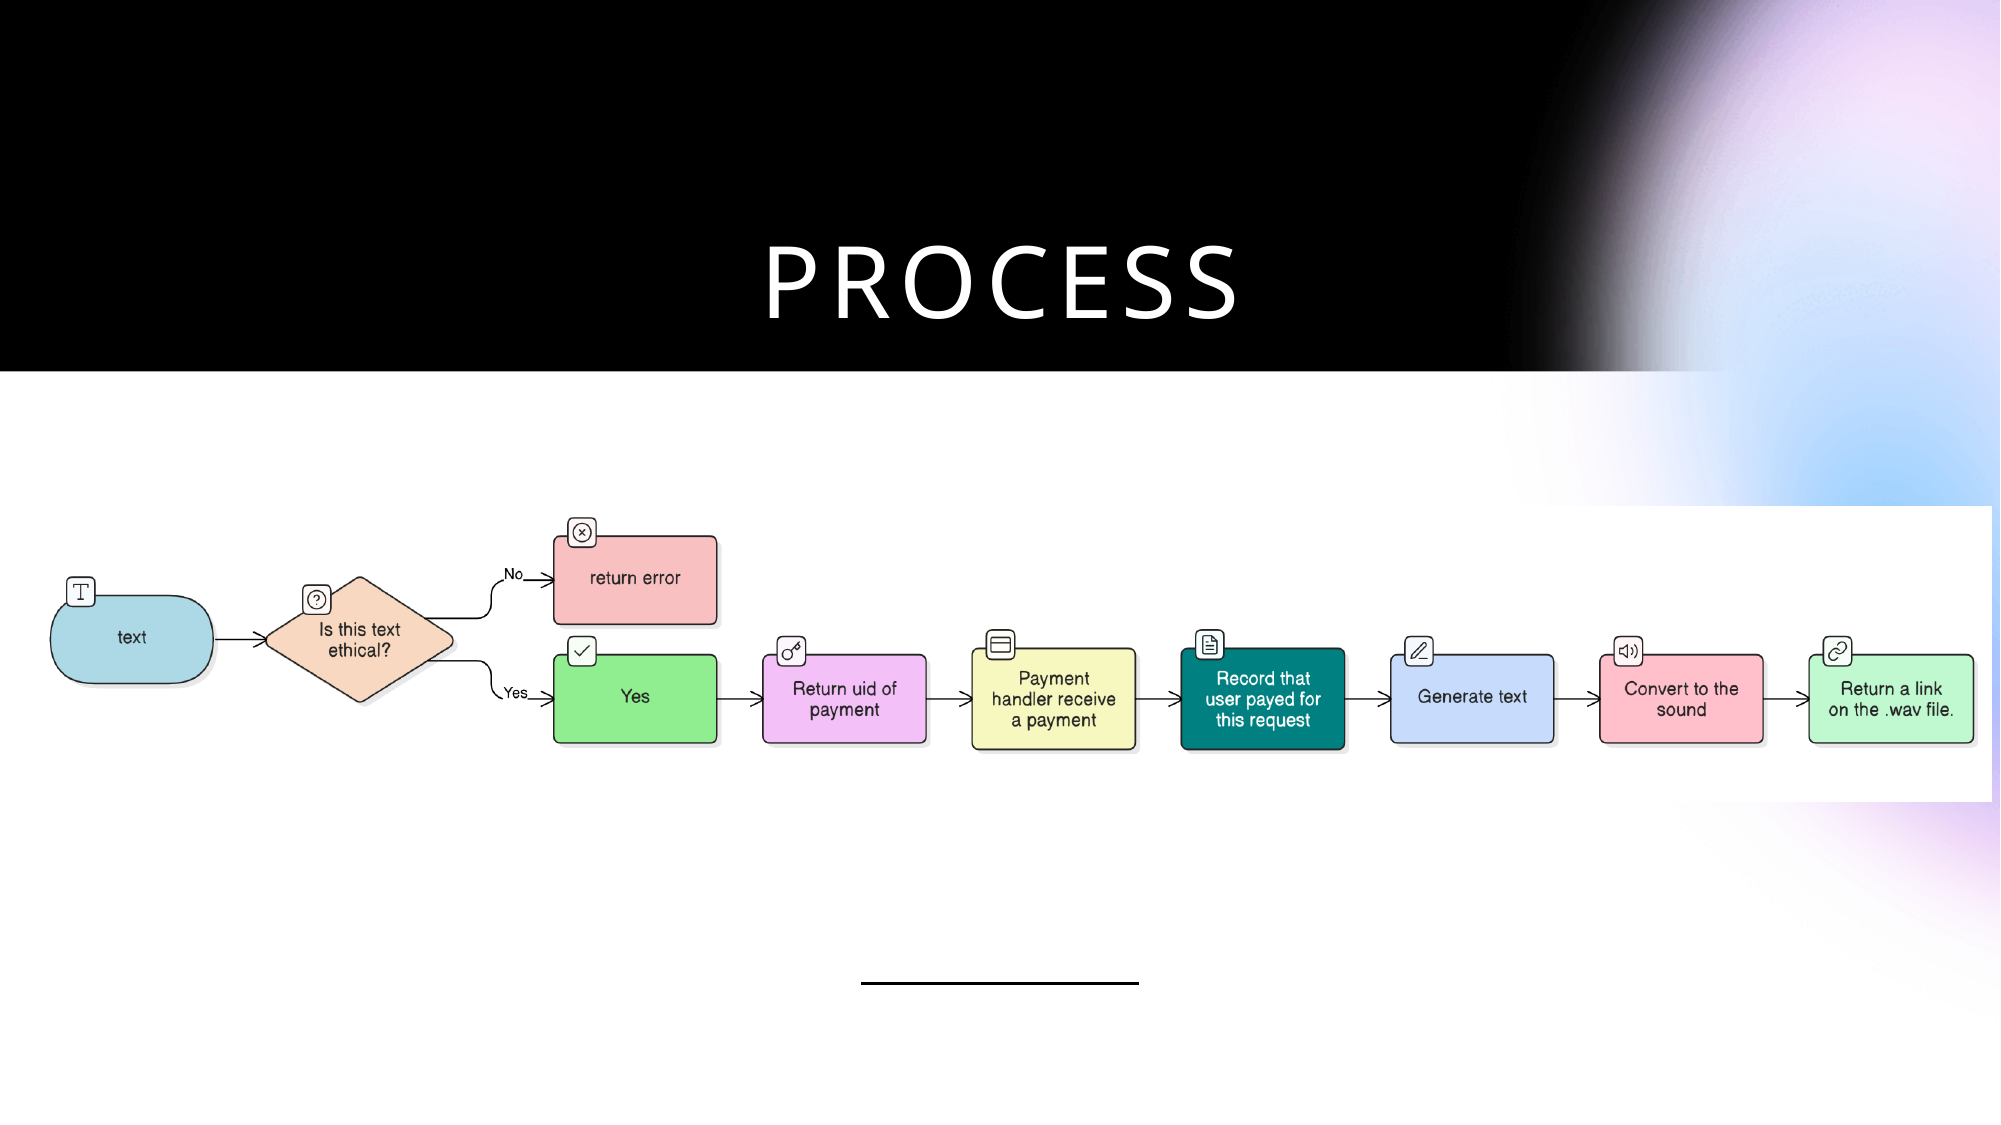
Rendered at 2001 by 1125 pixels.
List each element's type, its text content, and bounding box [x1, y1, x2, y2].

picture [10, 0, 2000, 1119]
title Process [100, 142, 1901, 401]
